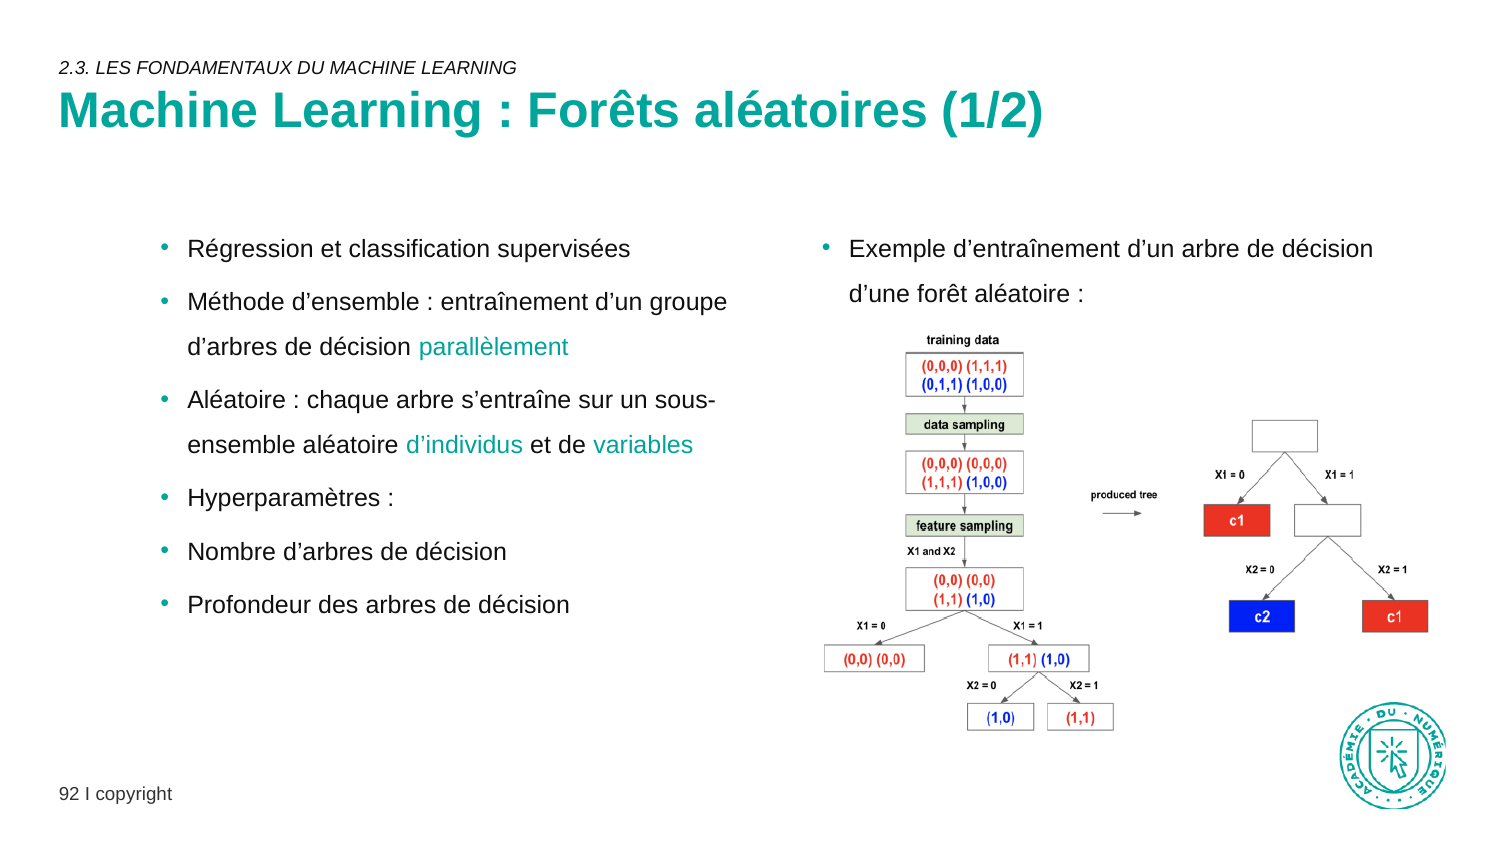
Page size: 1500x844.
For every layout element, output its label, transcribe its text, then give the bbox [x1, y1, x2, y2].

text_box Machine Learning : Forêts aléatoires (1/2) [58, 77, 1446, 155]
picture [801, 324, 1447, 737]
text_box 2.3. LES FONDAMENTAUX DU MACHINE LEARNING [58, 55, 740, 77]
text_box Régression et classification supervisées Méthode d’ensemble : entraînement d’un groupe d’arbres de décision parallèlement Aléatoire : chaque arbre s’entraîne sur un sous-ensemble aléatoire d’individus et de variables Hyperparamètres : Nombre d’arbres de décision Profondeur des arbres de décision [160, 217, 750, 453]
text_box Exemple d’entraînement d’un arbre de décision d’une forêt aléatoire : [821, 217, 1446, 323]
